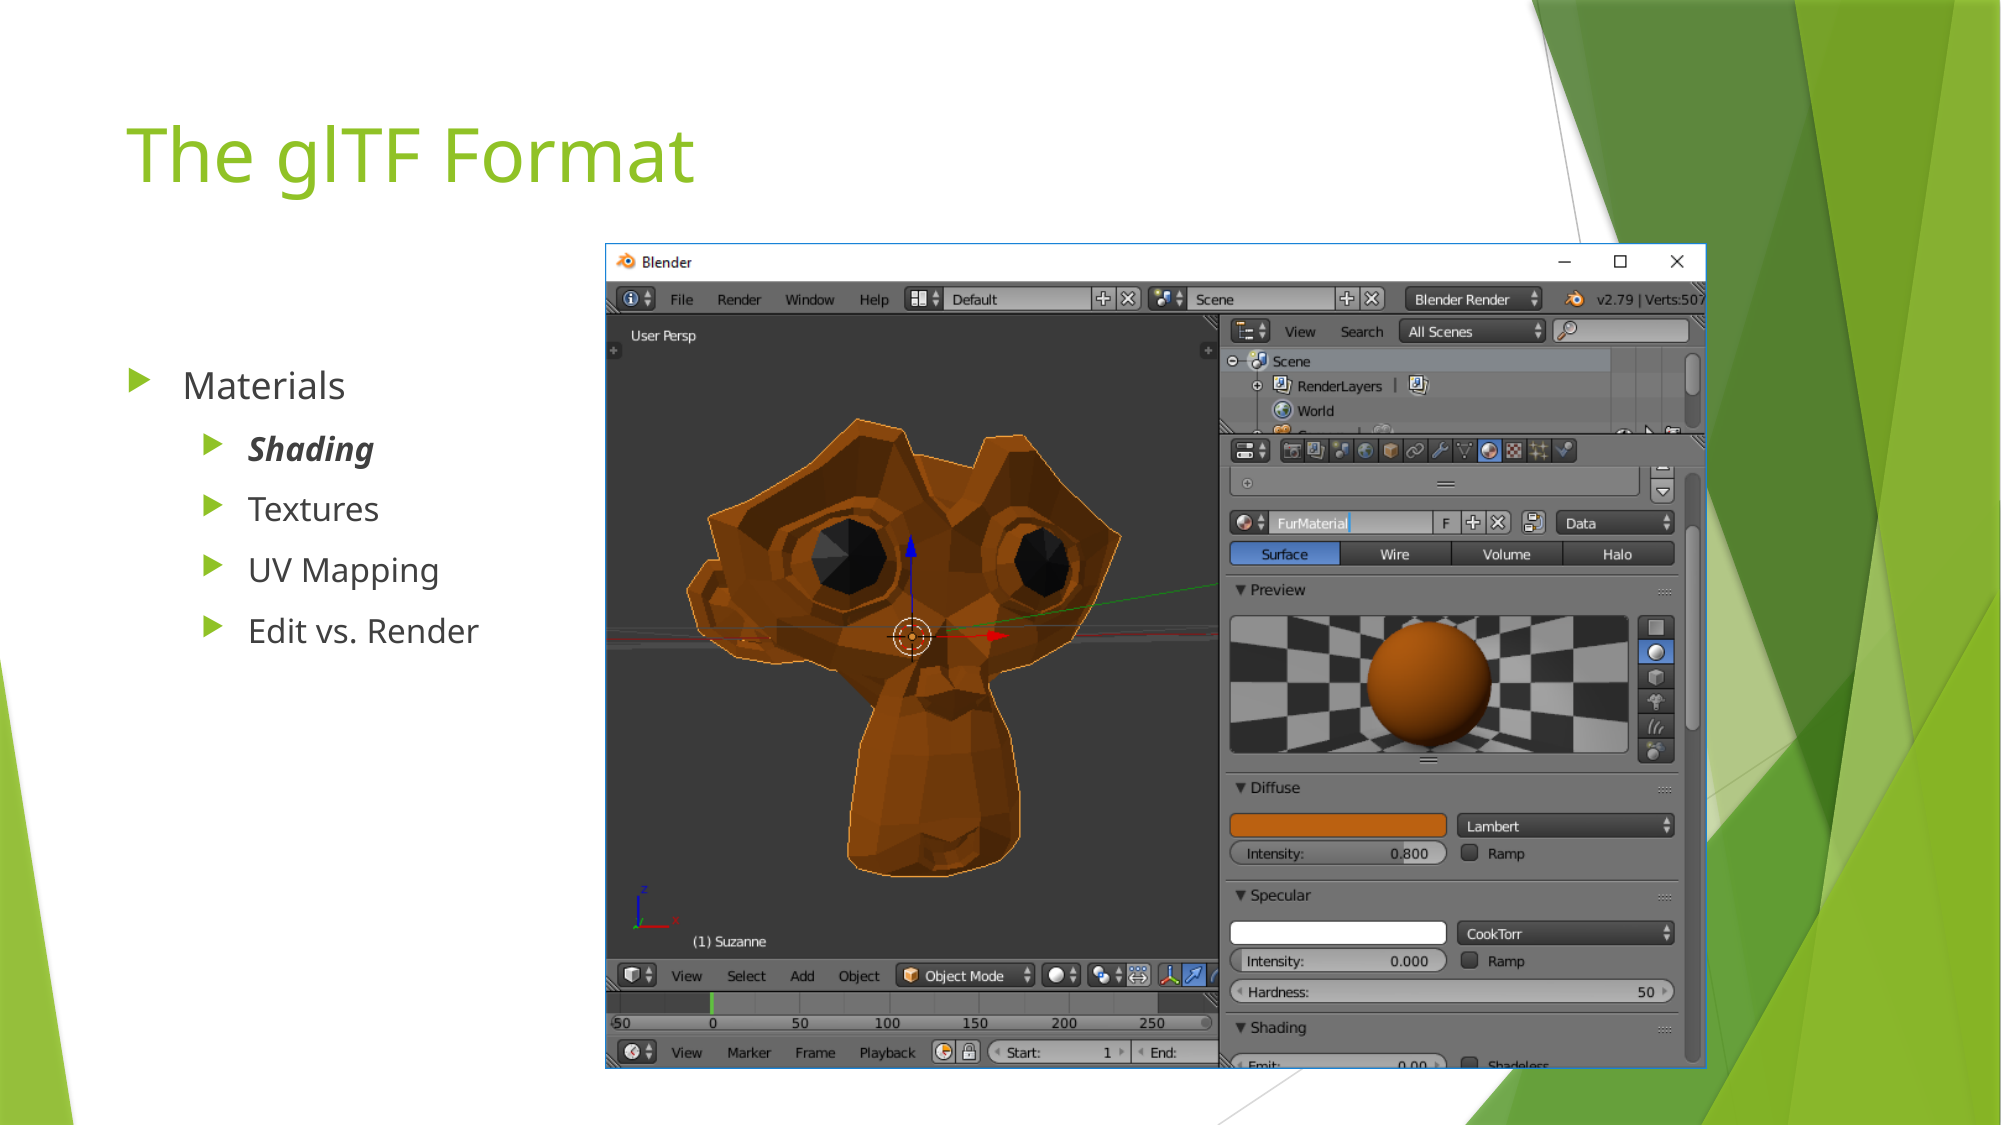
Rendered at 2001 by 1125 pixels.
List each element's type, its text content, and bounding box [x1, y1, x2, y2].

title The glTF Format [111, 99, 1522, 317]
picture [605, 242, 1708, 1070]
list Materials Shading Textures UV Mapping Edit vs. Render [111, 354, 583, 992]
